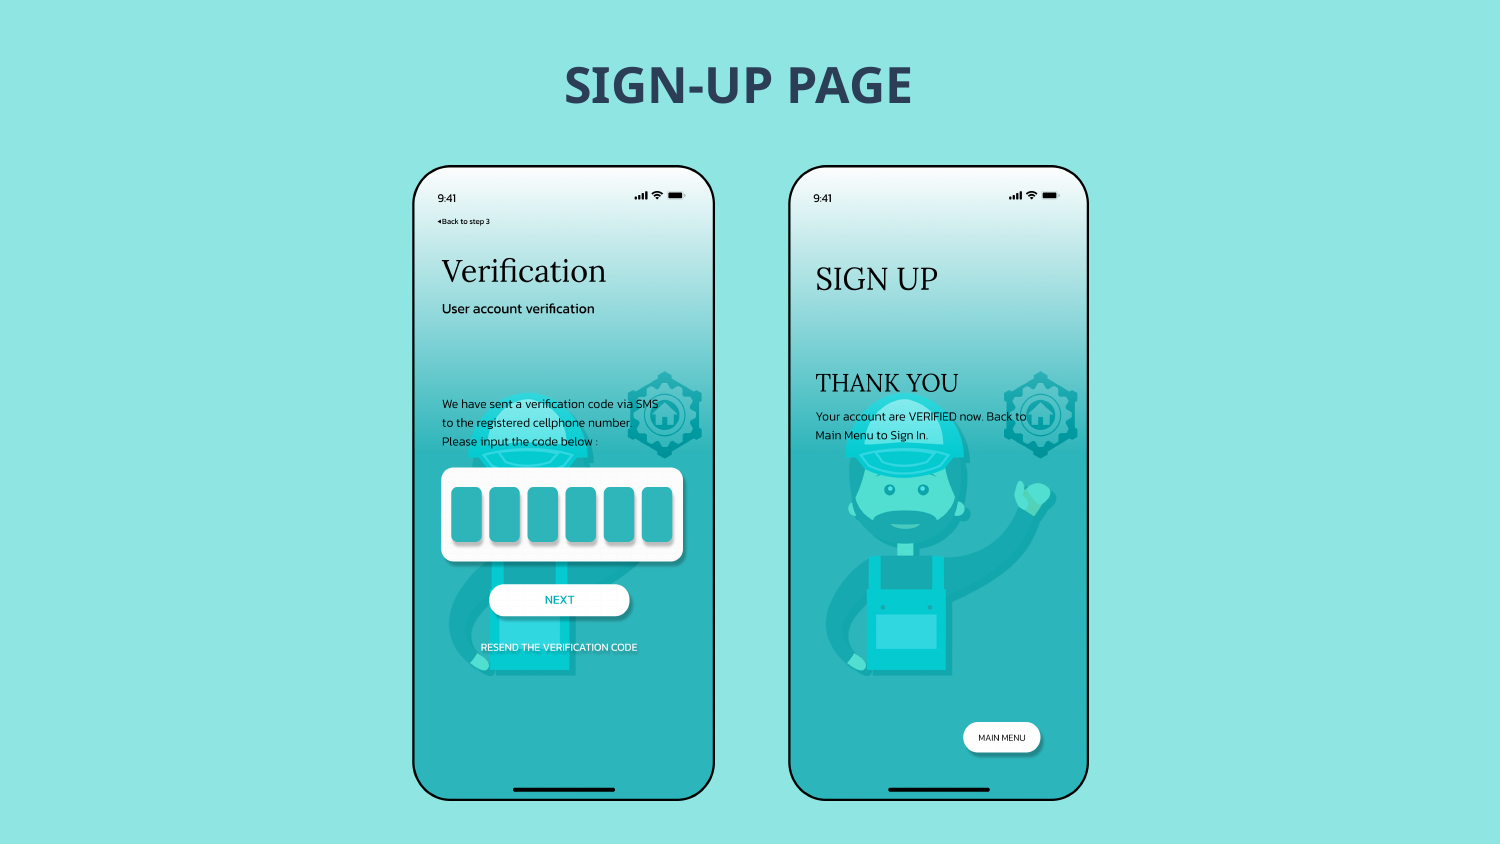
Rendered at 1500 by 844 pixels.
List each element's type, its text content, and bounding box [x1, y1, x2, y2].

picture [764, 165, 1097, 801]
picture [403, 165, 736, 801]
title SIGN-UP PAGE [92, 21, 1386, 154]
